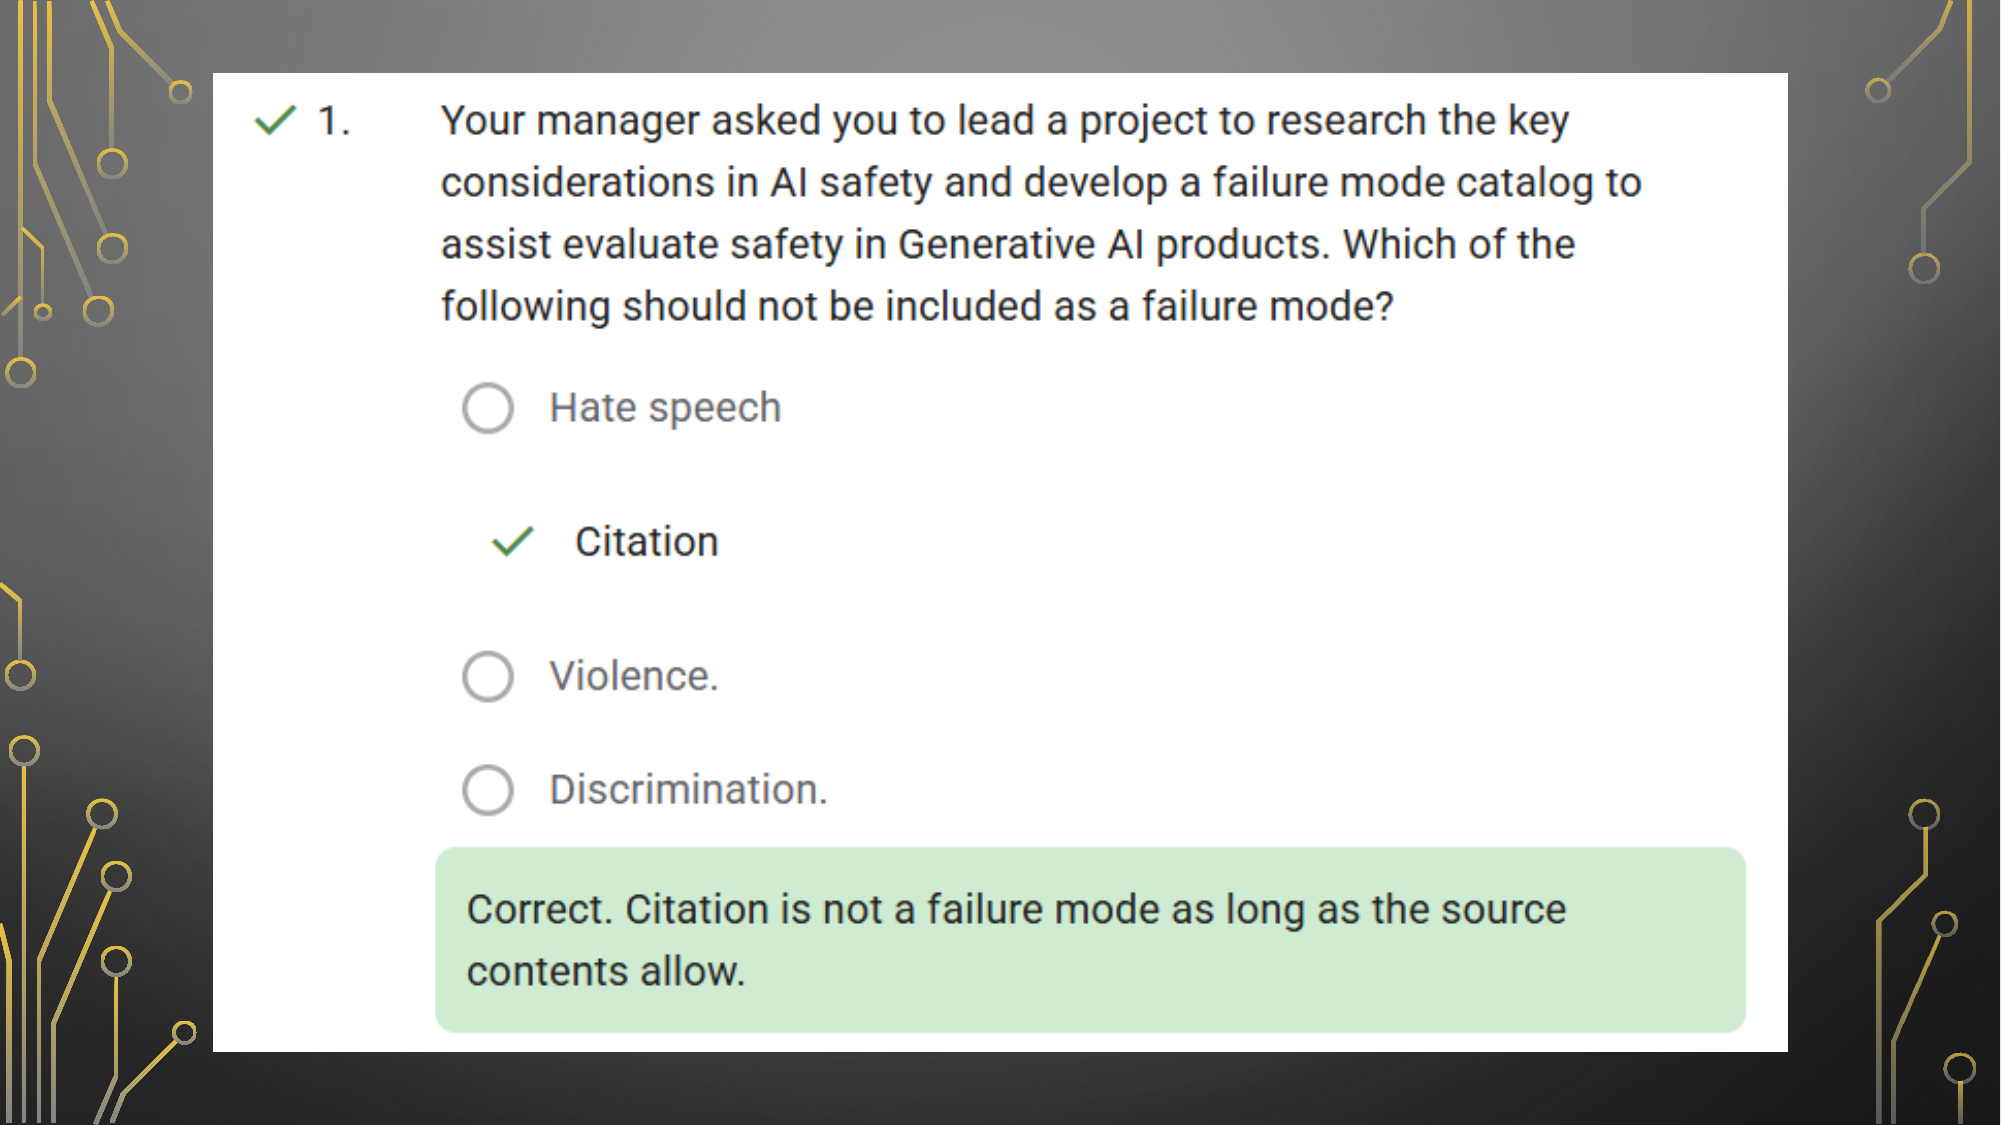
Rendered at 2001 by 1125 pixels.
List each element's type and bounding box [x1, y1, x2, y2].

picture [212, 73, 1788, 1052]
